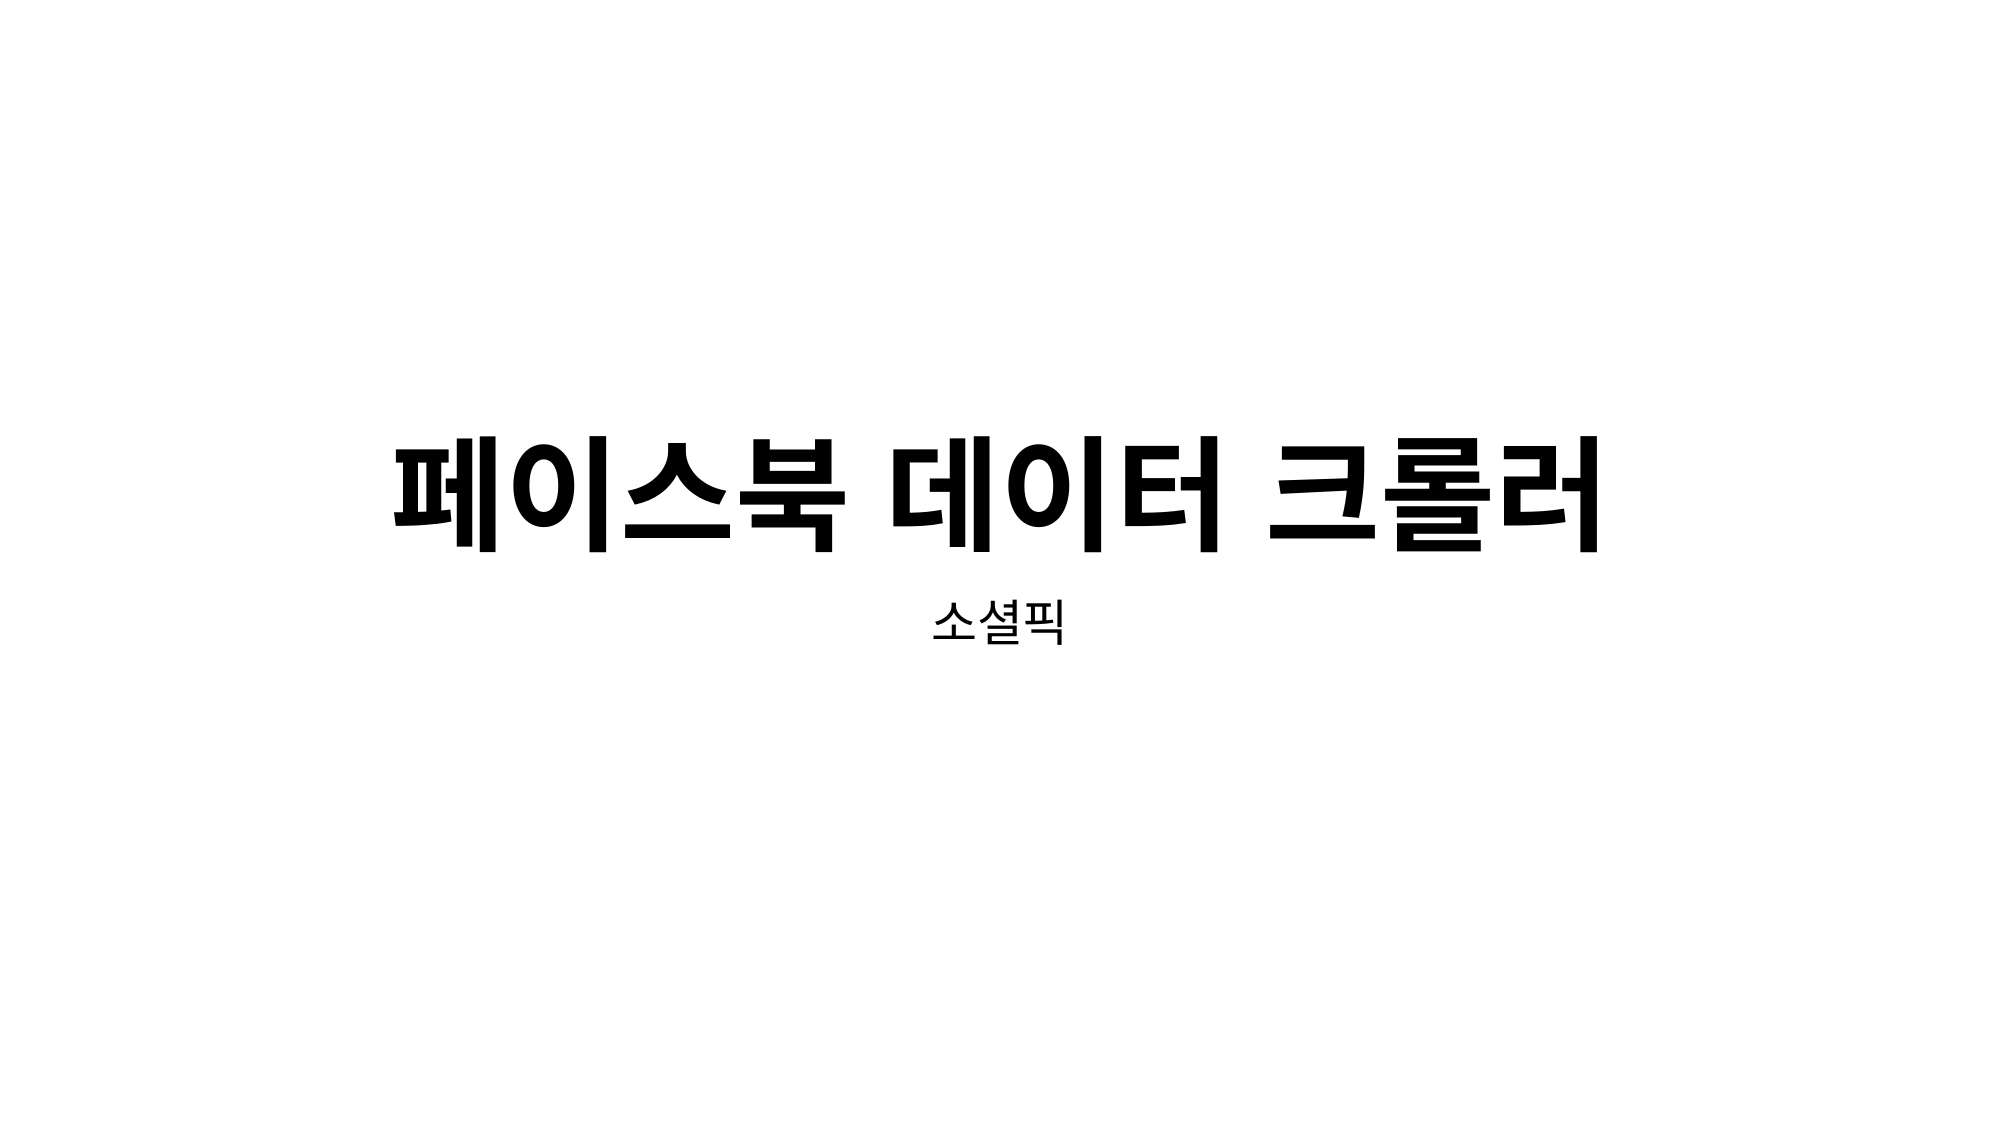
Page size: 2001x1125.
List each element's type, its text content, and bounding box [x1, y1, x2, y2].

subtitle 소셜픽 [249, 590, 1750, 863]
title 페이스북 데이터 크롤러 [249, 184, 1750, 576]
